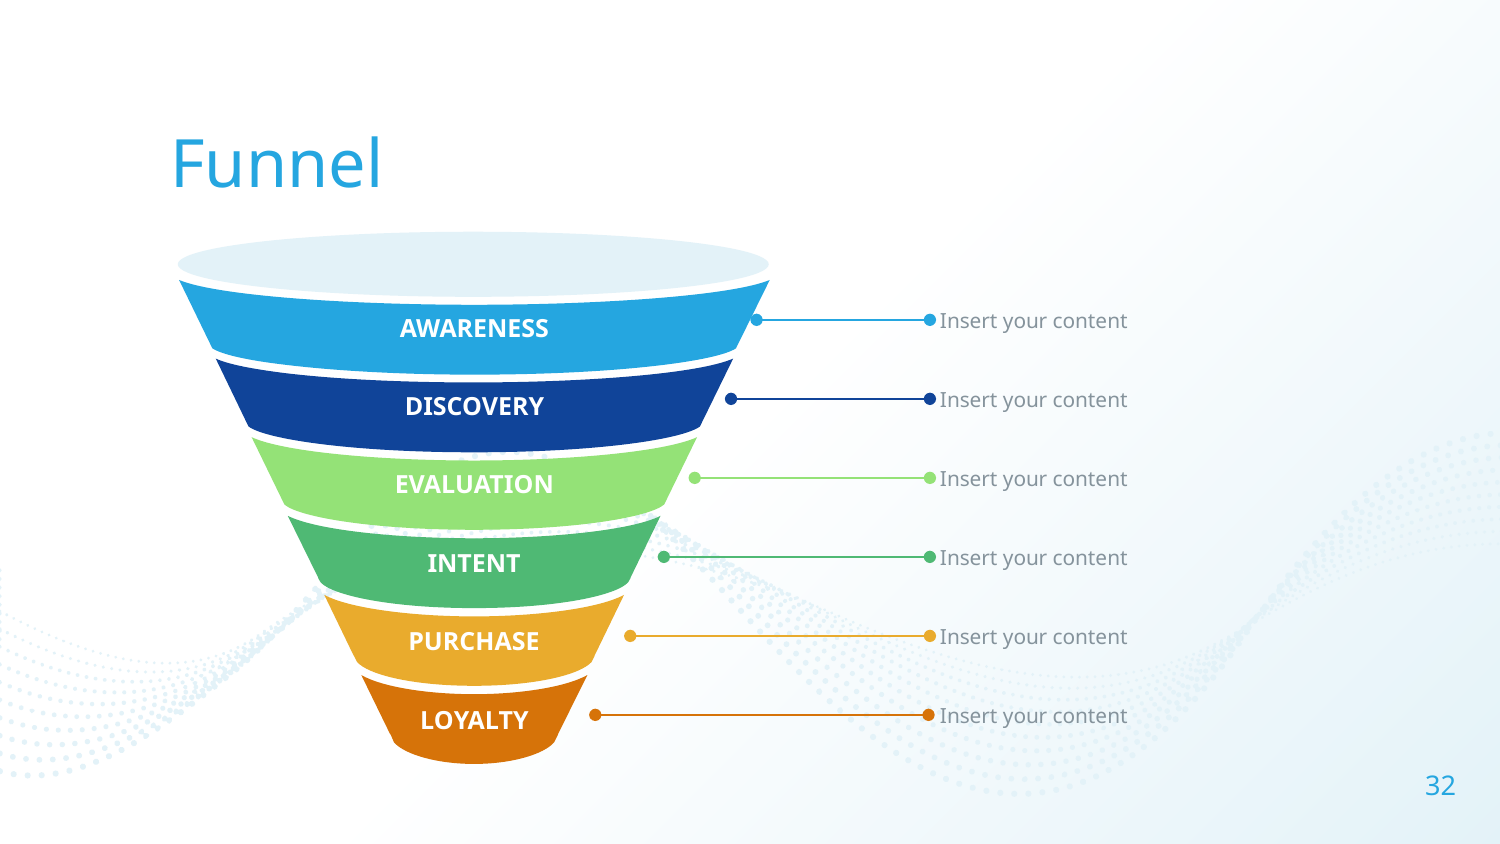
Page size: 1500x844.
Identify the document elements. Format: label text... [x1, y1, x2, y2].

text_box Insert your content [940, 370, 1398, 428]
text_box Insert your content [940, 449, 1398, 507]
text_box Insert your content [940, 686, 1398, 744]
text_box Insert your content [940, 528, 1398, 586]
text_box Insert your content [940, 607, 1398, 665]
text_box Insert your content [940, 291, 1398, 349]
slide_number ‹#› [1366, 754, 1457, 819]
title Funnel [170, 137, 1330, 203]
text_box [177, 231, 770, 765]
